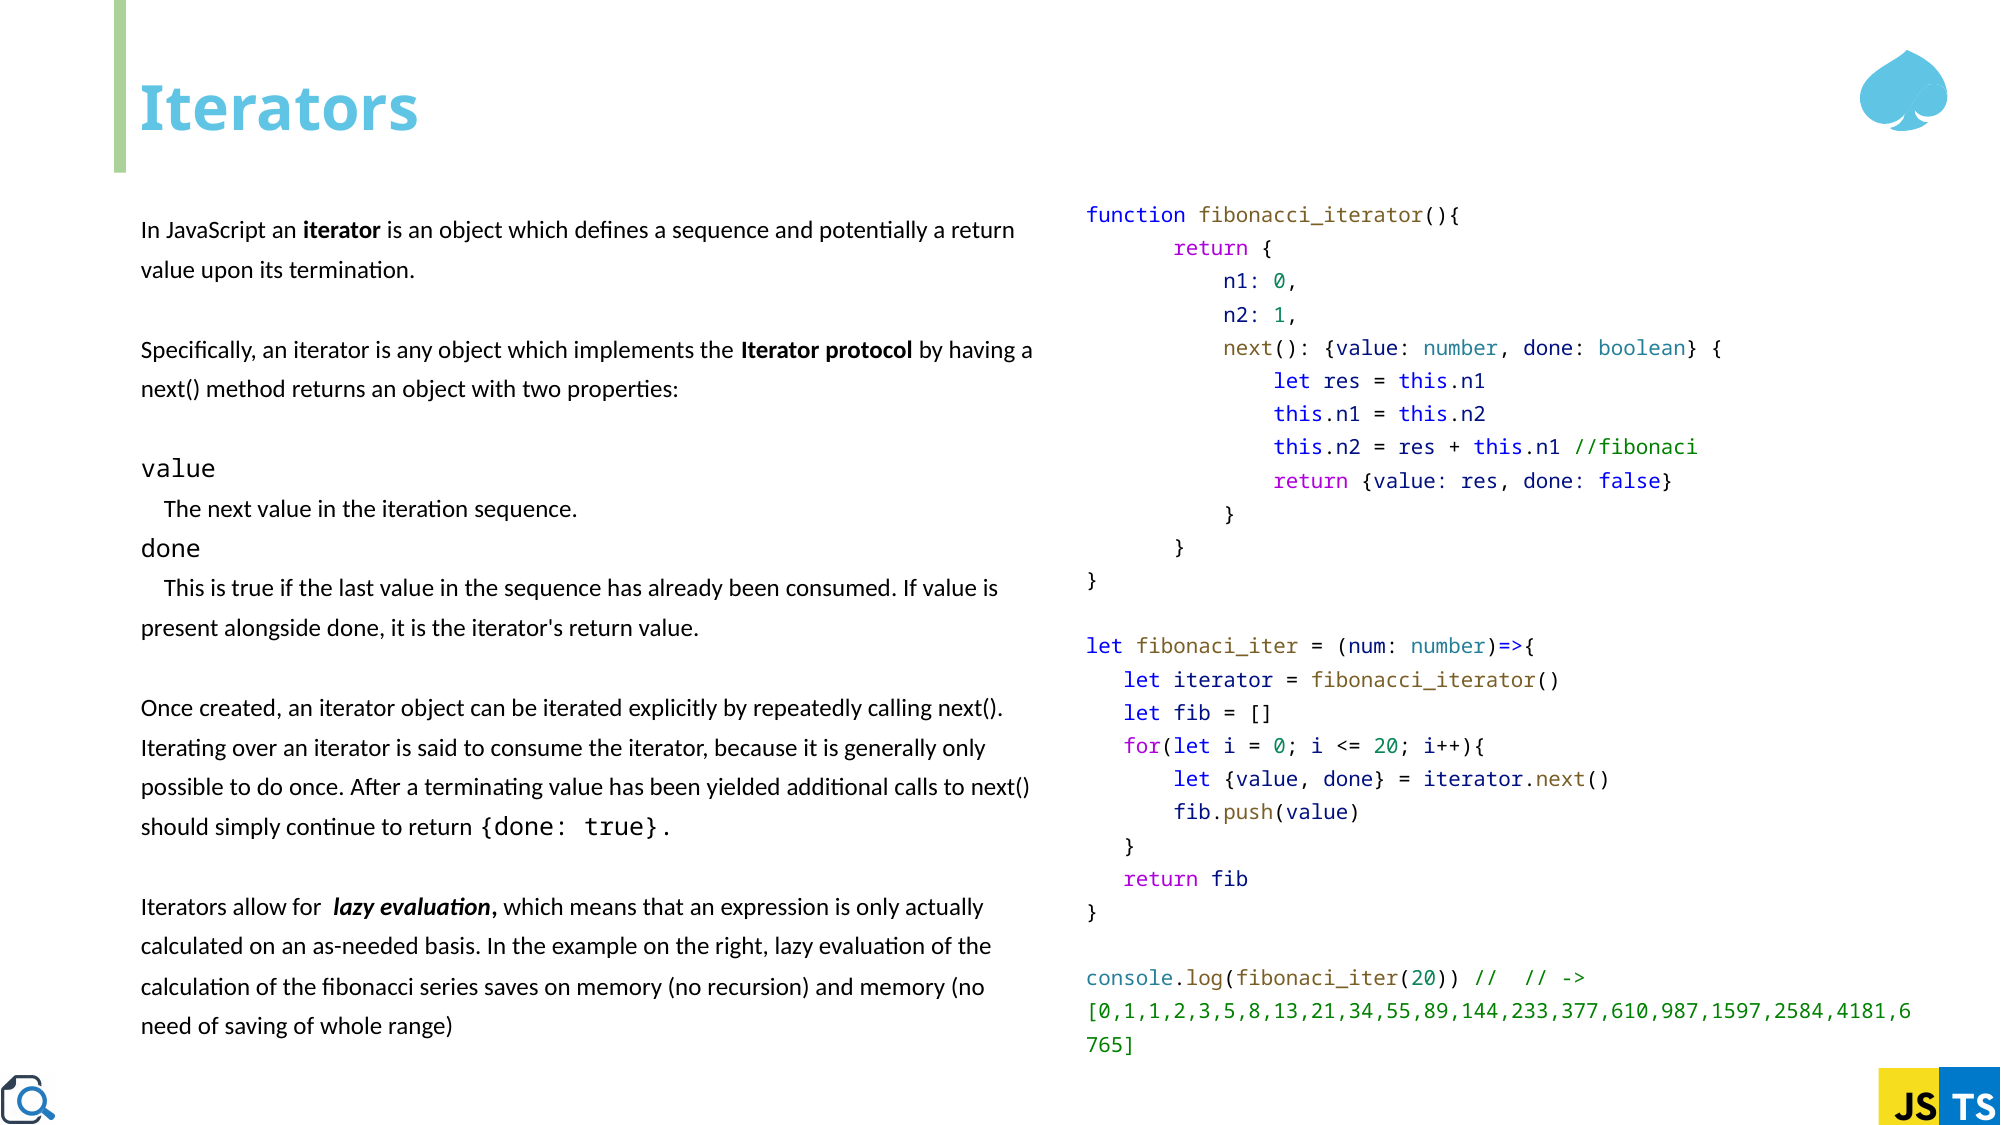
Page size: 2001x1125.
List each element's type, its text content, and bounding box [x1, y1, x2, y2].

list In JavaScript an iterator is an object which defines a sequence and potentially a return value upon its termination. Specifically, an iterator is any object which implements the Iterator protocol by having a next() method returns an object with two properties: value The next value in the iteration sequence. done This is true if the last value in the sequence has already been consumed. If value is present alongside done, it is the iterator's return value. Once created, an iterator object can be iterated explicitly by repeatedly calling next(). Iterating over an iterator is said to consume the iterator, because it is generally only possible to do once. After a terminating value has been yielded additional calls to next() should simply continue to return {done: true}. Iterators allow for lazy evaluation, which means that an expression is only actually calculated on an as-needed basis. In the example on the right, lazy evaluation of the calculation of the fibonacci series saves on memory (no recursion) and memory (no need of saving of whole range) [140, 203, 1038, 1059]
list function fibonacci_iterator(){ return { n1: 0, n2: 1, next(): {value: number, done: boolean} { let res = this.n1 this.n1 = this.n2 this.n2 = res + this.n1 //fibonaci return {value: res, done: false} } } } let fibonaci_iter = (num: number)=>{ let iterator = fibonacci_iterator() let fib = [] for(let i = 0; i <= 20; i++){ let {value, done} = iterator.next() fib.push(value) } return fib } console.log(fibonaci_iter(20)) // // -> [0,1,1,2,3,5,8,13,21,34,55,89,144,233,377,610,987,1597,2584,4181,6765] [1085, 158, 1922, 1034]
title Iterators [140, 60, 977, 143]
picture [0, 1073, 57, 1125]
picture [1878, 1067, 2000, 1125]
